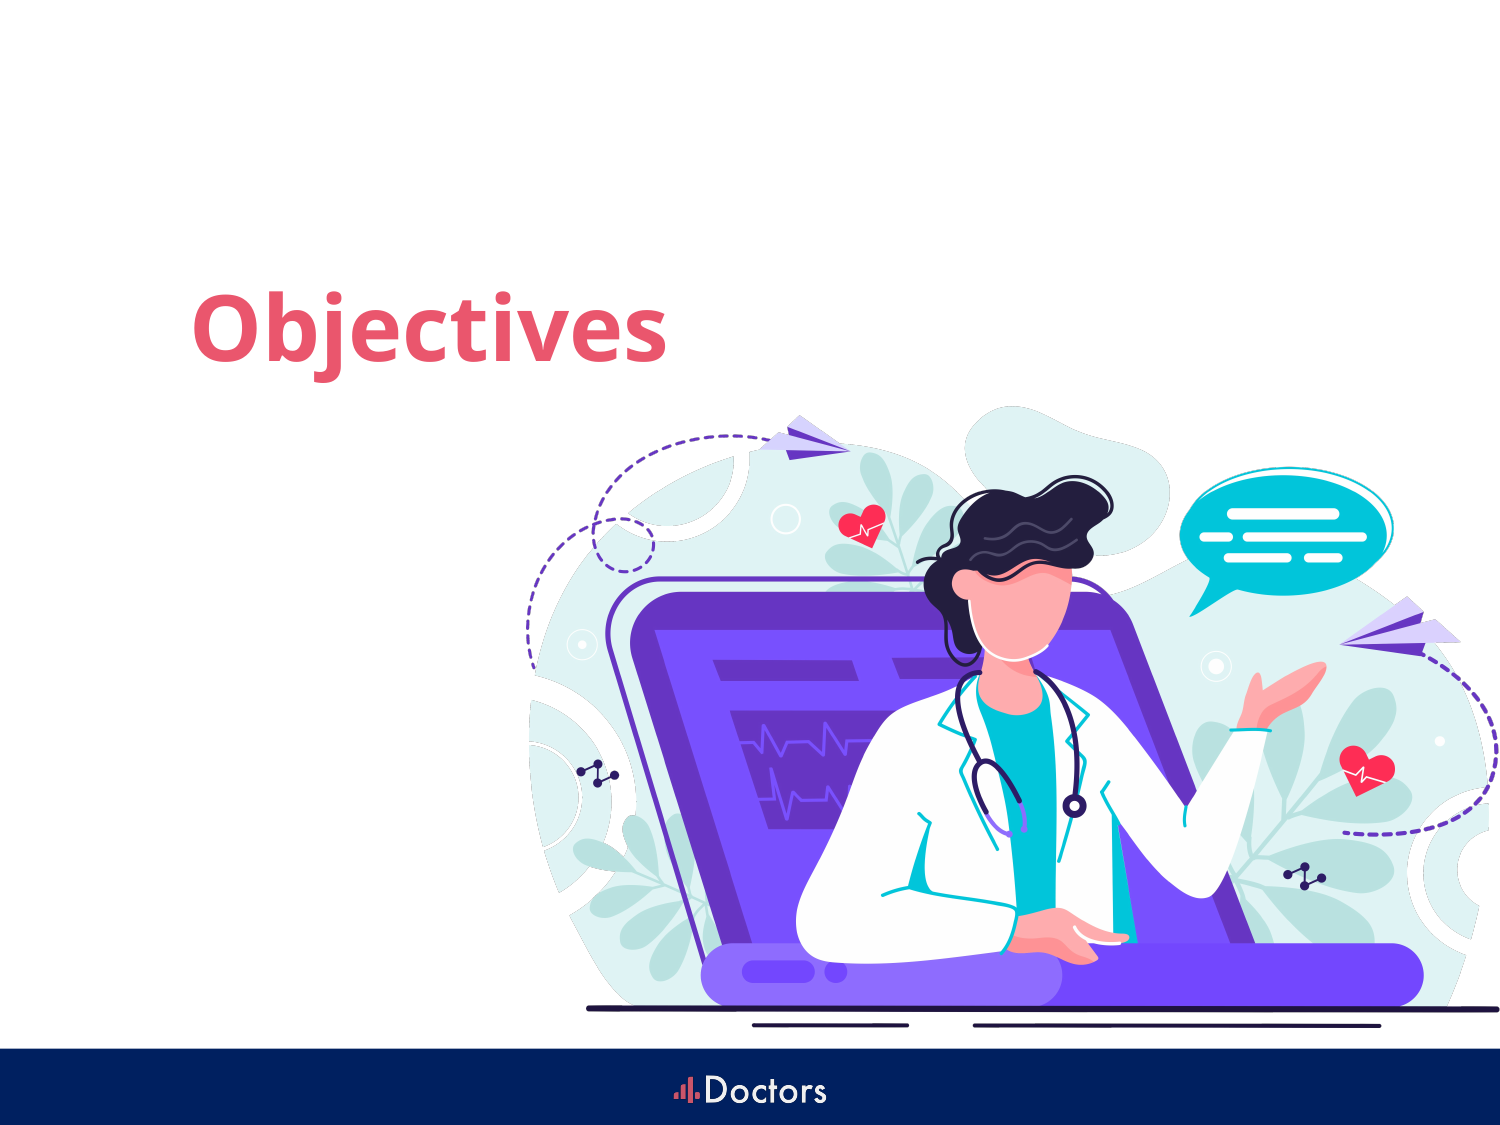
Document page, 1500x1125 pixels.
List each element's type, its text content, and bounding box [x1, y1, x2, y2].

picture [465, 308, 1500, 1105]
text_box Objectives [174, 222, 710, 441]
